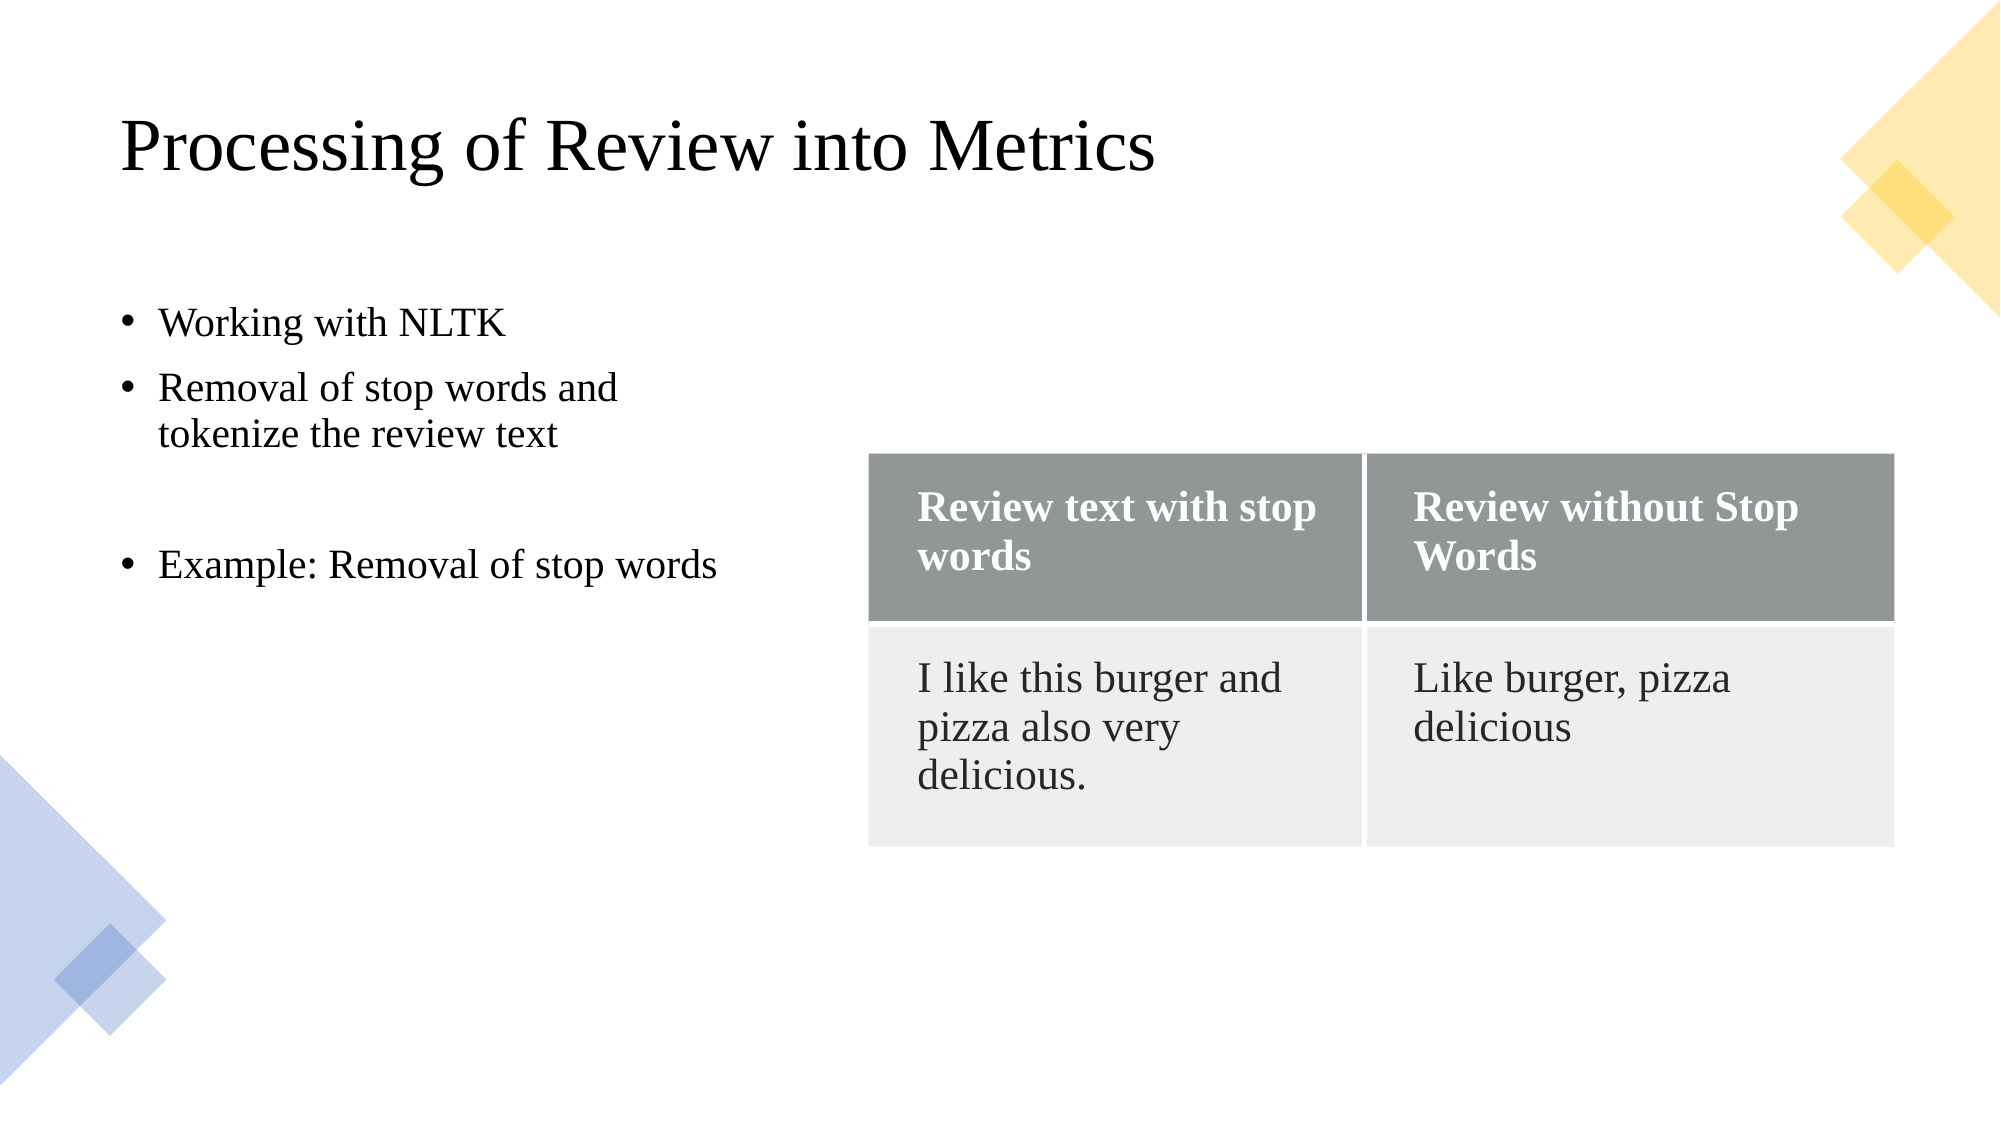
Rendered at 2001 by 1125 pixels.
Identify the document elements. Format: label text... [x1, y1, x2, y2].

table_cell Like burger, pizza delicious [1367, 627, 1894, 847]
table_header Review text with stop words [869, 454, 1362, 621]
title Processing of Review into Metrics [105, 52, 1840, 240]
text_box [0, 0, 2000, 1125]
list Working with NLTK Removal of stop words and tokenize the review text Example: Removal of stop words [105, 292, 763, 1014]
table_cell I like this burger and pizza also very delicious. [869, 627, 1362, 847]
table_header Review without Stop Words [1367, 454, 1894, 621]
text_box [0, 754, 167, 1086]
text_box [1840, 0, 2000, 318]
